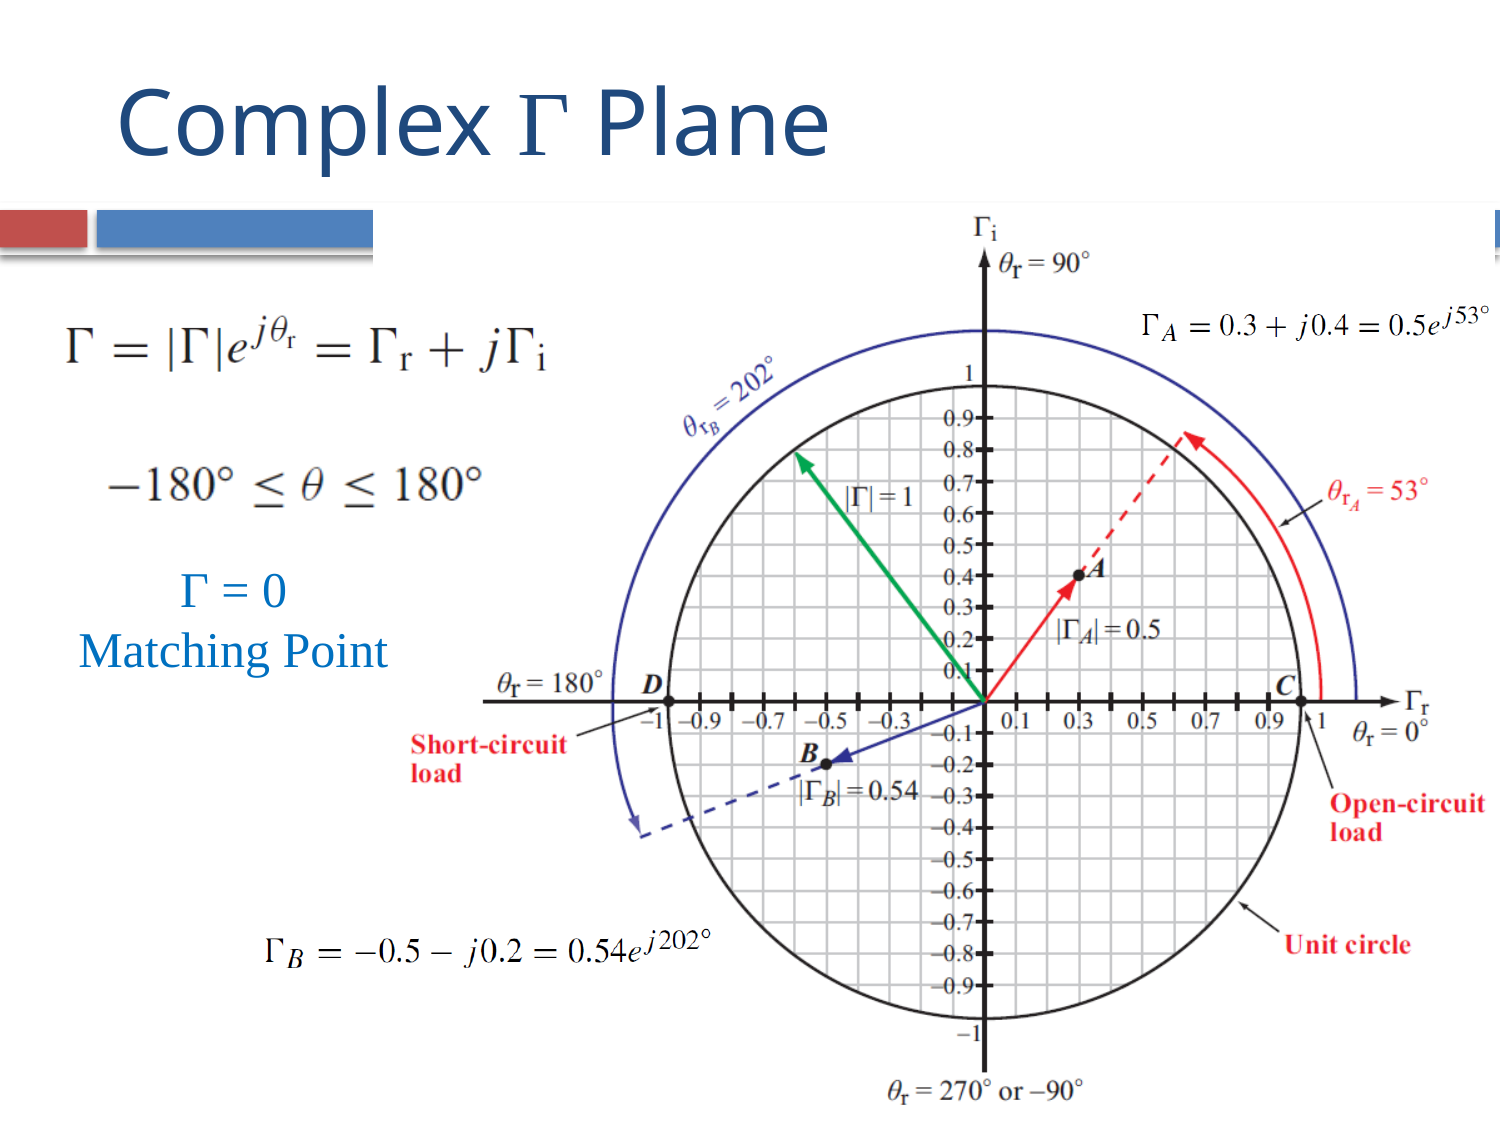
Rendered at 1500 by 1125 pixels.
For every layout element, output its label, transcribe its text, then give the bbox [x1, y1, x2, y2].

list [373, 205, 1496, 1125]
text_box Γ = 0 Matching Point [58, 549, 367, 685]
picture [62, 309, 554, 384]
title Complex Γ Plane [100, 37, 1438, 200]
picture [106, 459, 483, 515]
picture [262, 924, 713, 973]
picture [1139, 301, 1491, 345]
